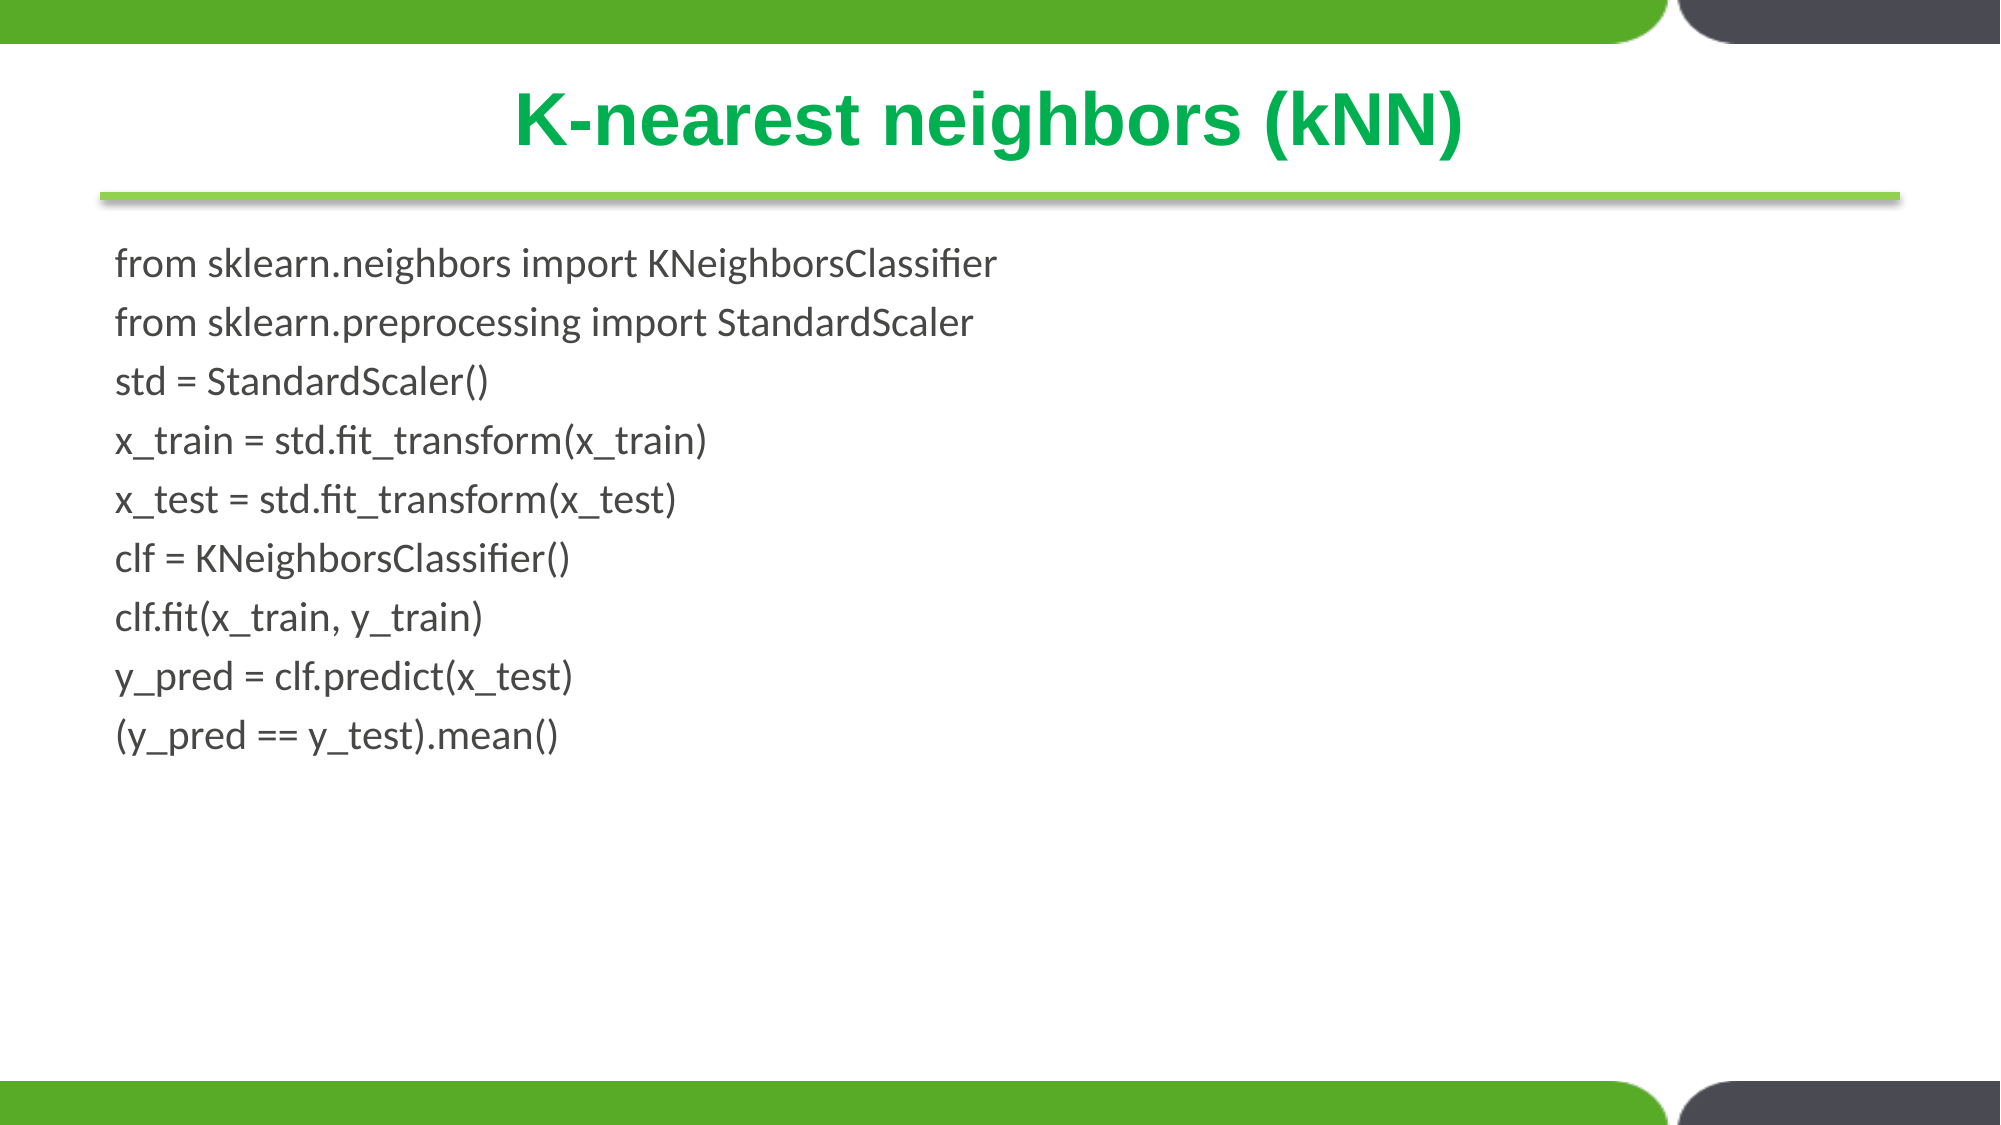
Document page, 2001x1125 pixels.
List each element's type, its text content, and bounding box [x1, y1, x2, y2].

title K-nearest neighbors (kNN) [99, 50, 1900, 181]
list from sklearn.neighbors import KNeighborsClassifier from sklearn.preprocessing import StandardScaler std = StandardScaler() x_train = std.fit_transform(x_train) x_test = std.fit_transform(x_test) clf = KNeighborsClassifier() clf.fit(x_train, y_train) y_pred = clf.predict(x_test) (y_pred == y_test).mean() [99, 227, 1037, 1058]
slide_number [1690, 1081, 2000, 1125]
